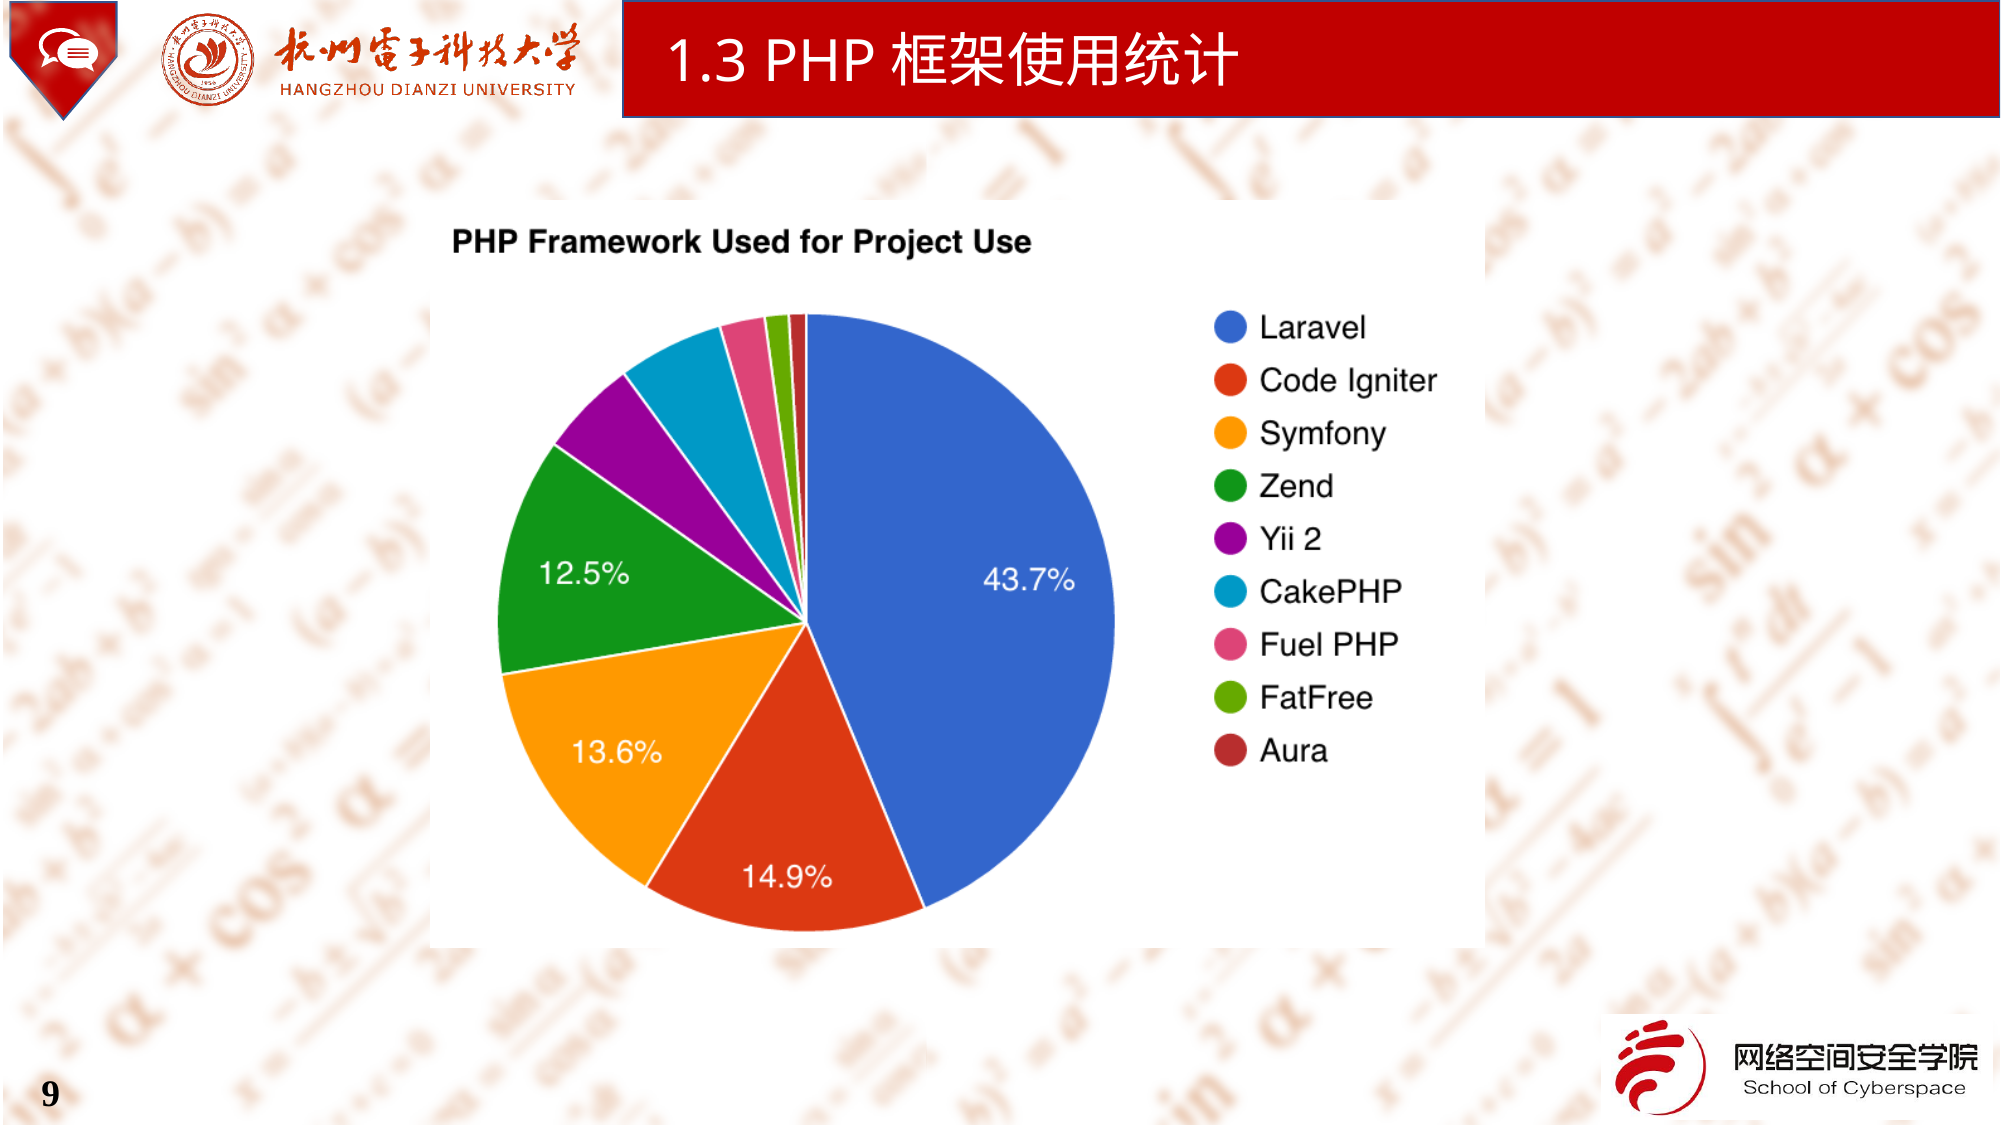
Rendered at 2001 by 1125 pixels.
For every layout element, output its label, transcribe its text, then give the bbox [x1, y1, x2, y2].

slide_number 9 [26, 1061, 477, 1122]
text_box 1.3 PHP框架使用统计 [650, 19, 2000, 98]
picture [155, 10, 591, 108]
picture [430, 200, 1485, 948]
picture [1601, 1014, 1993, 1120]
